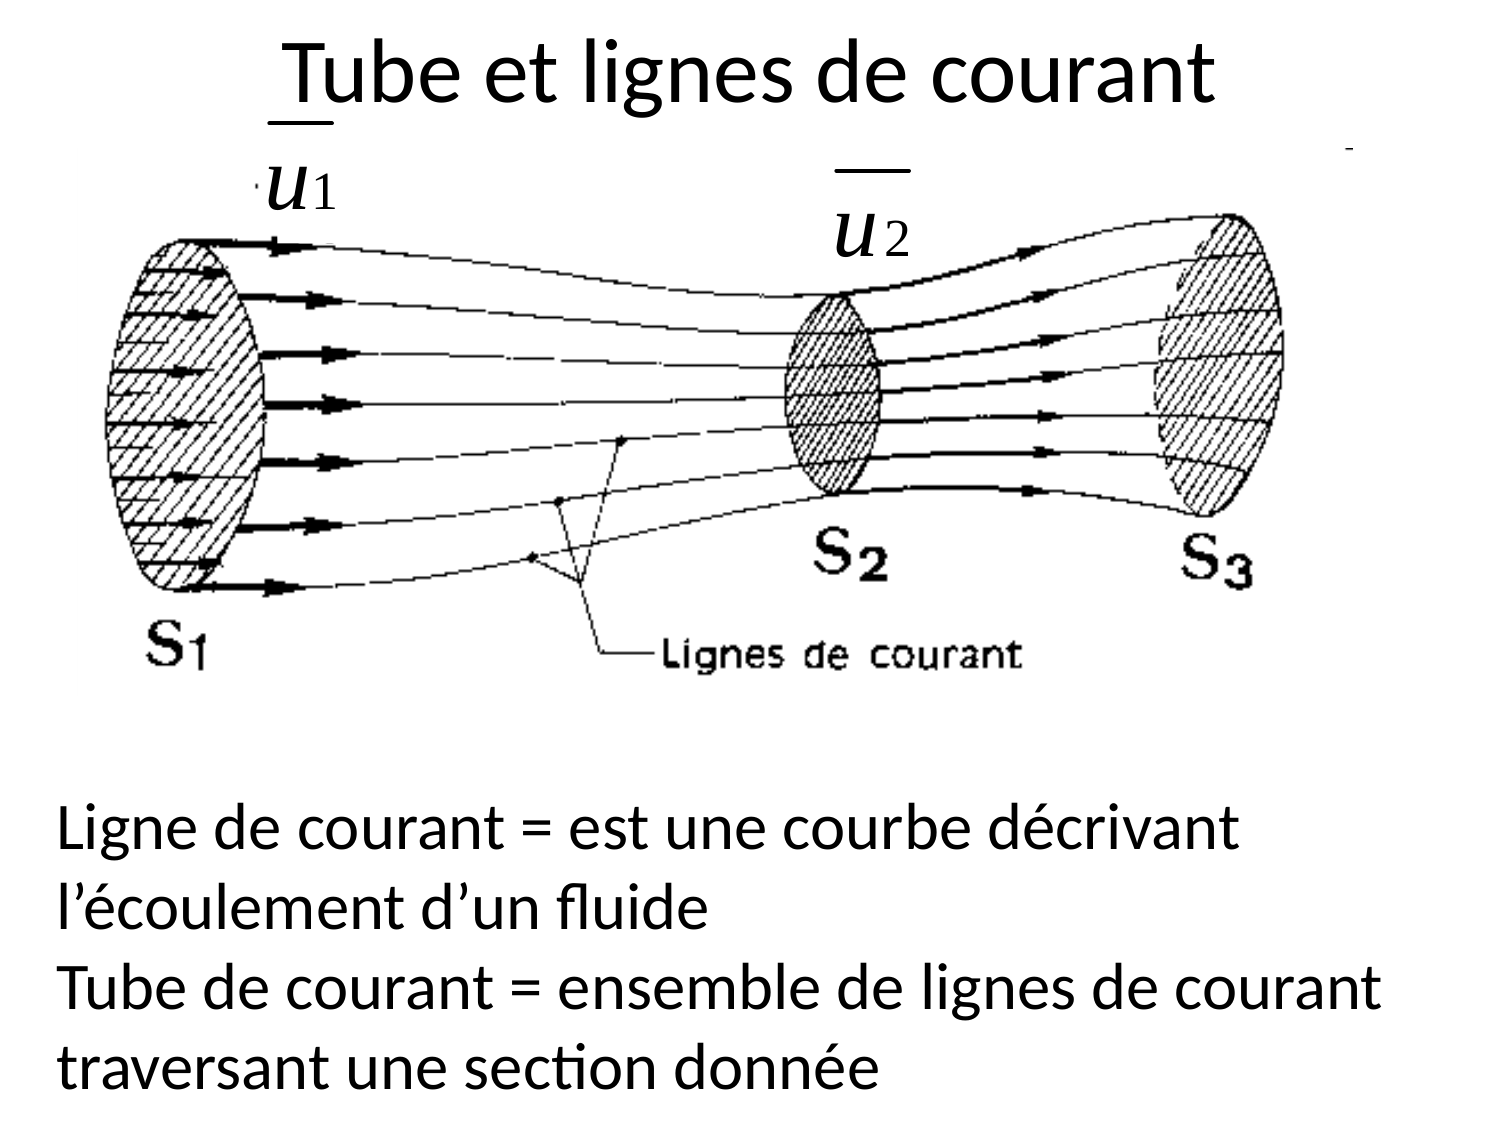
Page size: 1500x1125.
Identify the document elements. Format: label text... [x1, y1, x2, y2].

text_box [76, 101, 1353, 696]
text_box Ligne de courant = est une courbe décrivant l’écoulement d’un fluide Tube de courant = ensemble de lignes de courant traversant une section donnée [41, 775, 1500, 1125]
title Tube et lignes de courant [75, 0, 1425, 160]
